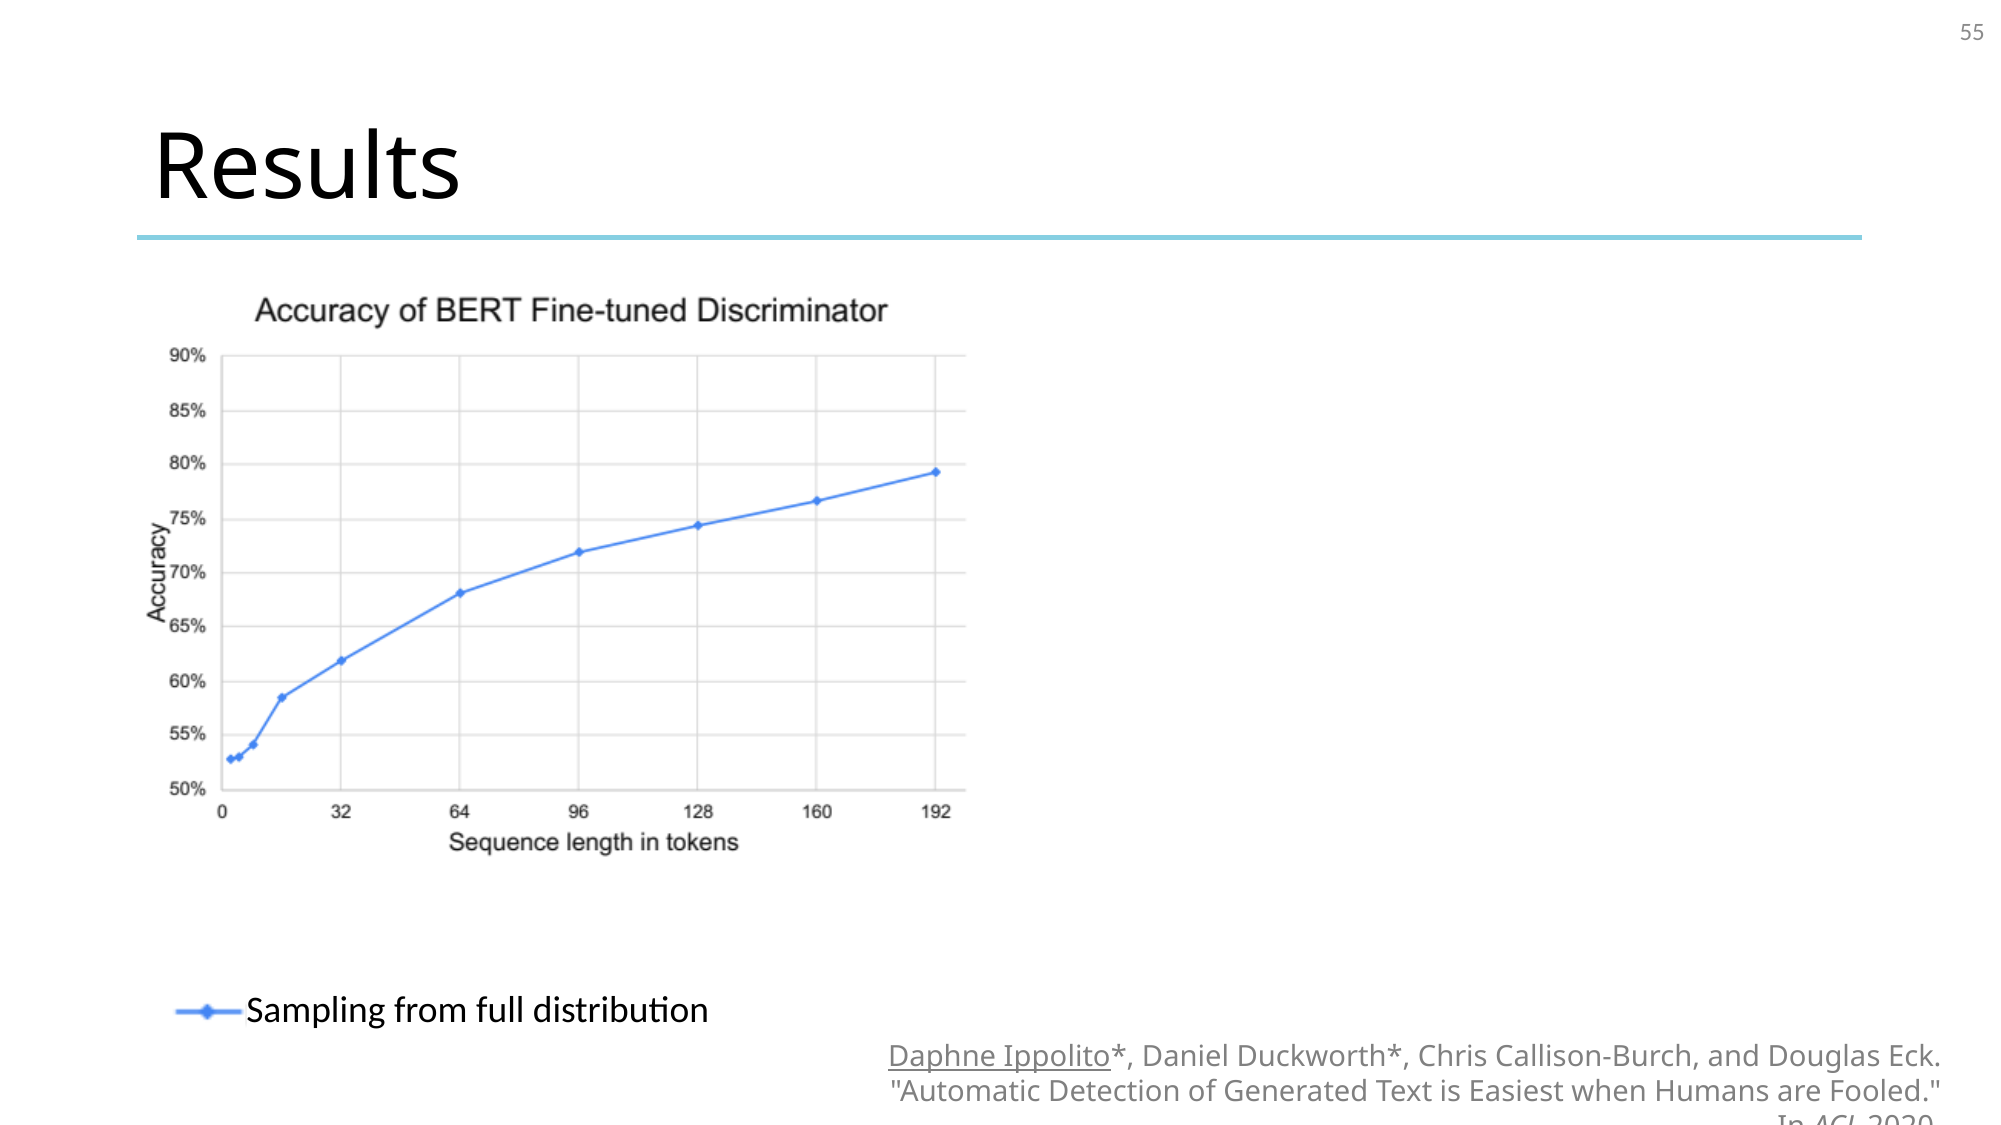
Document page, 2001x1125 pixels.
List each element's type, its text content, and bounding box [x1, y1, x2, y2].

text_box Sampling from full distribution [247, 977, 747, 1038]
text_box Daphne Ippolito*, Daniel Duckworth*, Chris Callison-Burch, and Douglas Eck. "Automatic Detection of Generated Text is Easiest when Humans are Fooled." In ACL 2020. [867, 1029, 1957, 1125]
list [139, 277, 1002, 970]
title Results [137, 59, 1863, 278]
slide_number 55 [1550, 0, 2000, 61]
picture [0, 943, 247, 1125]
